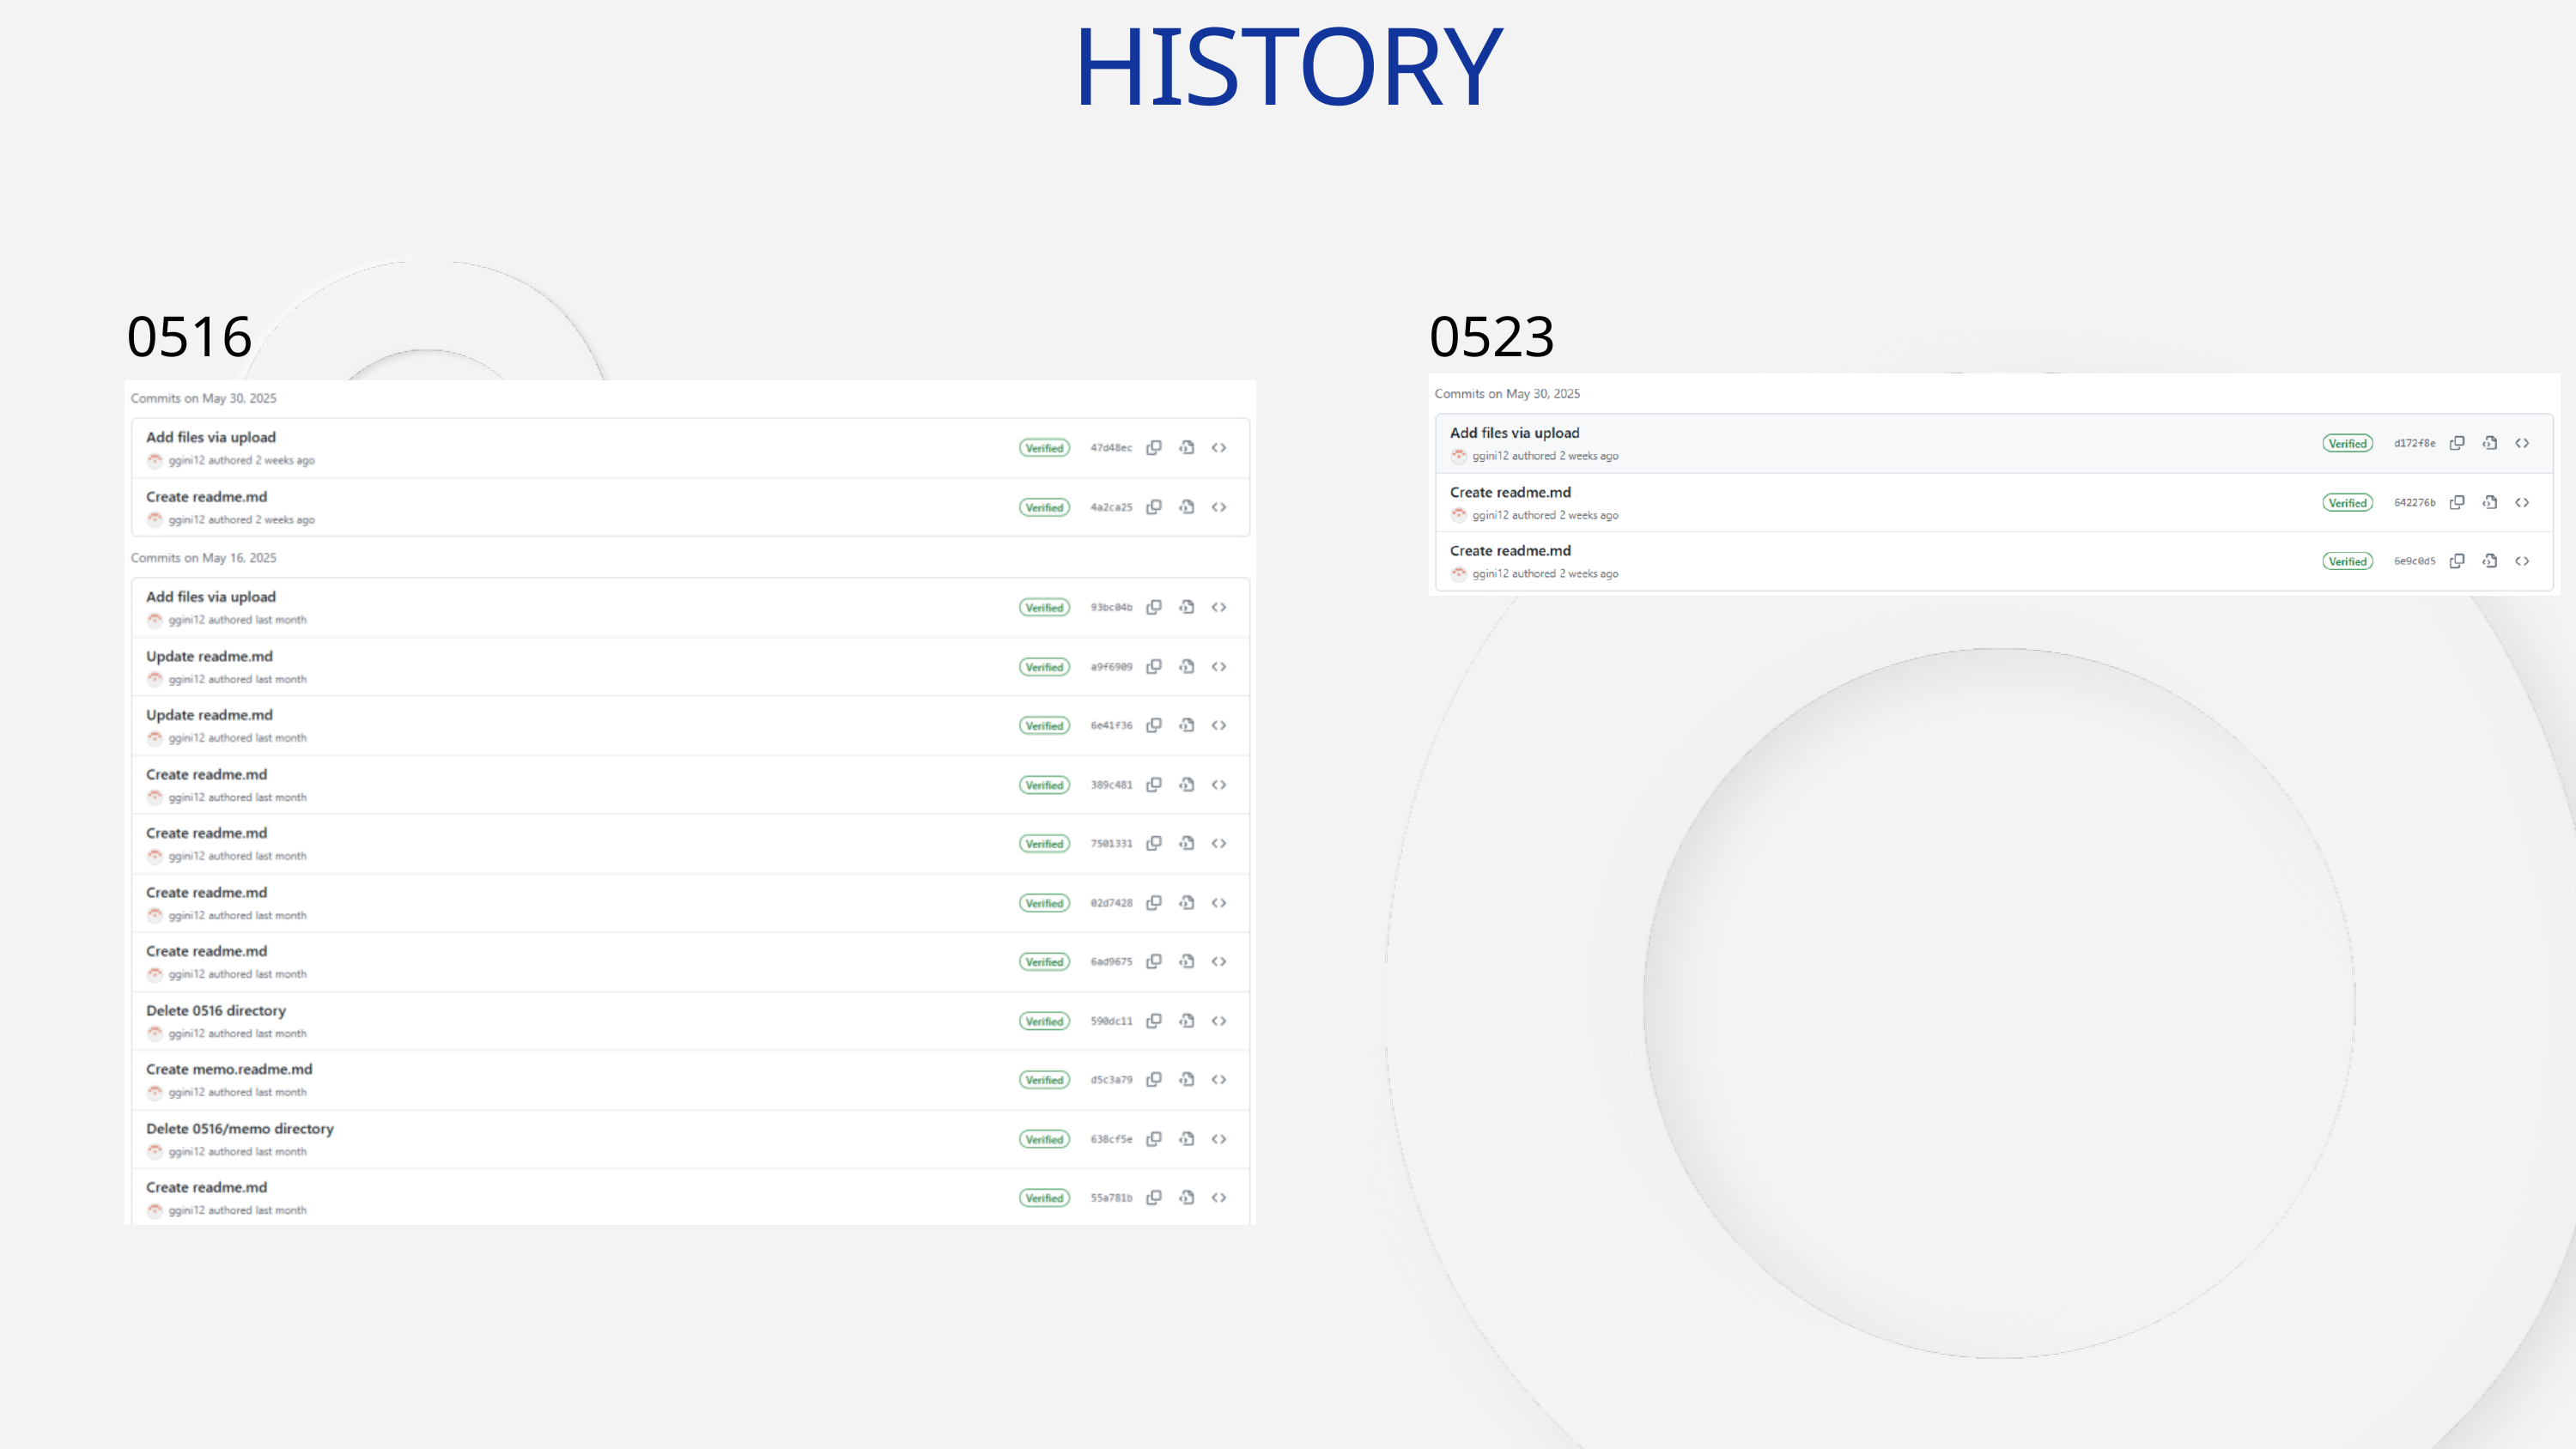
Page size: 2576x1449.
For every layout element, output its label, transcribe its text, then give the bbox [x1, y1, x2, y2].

text_box 0516 [126, 304, 225, 379]
picture [125, 260, 1256, 1226]
text_box HISTORY [552, 0, 2024, 149]
picture [1384, 372, 2576, 1449]
text_box 0523 [1429, 304, 1575, 369]
